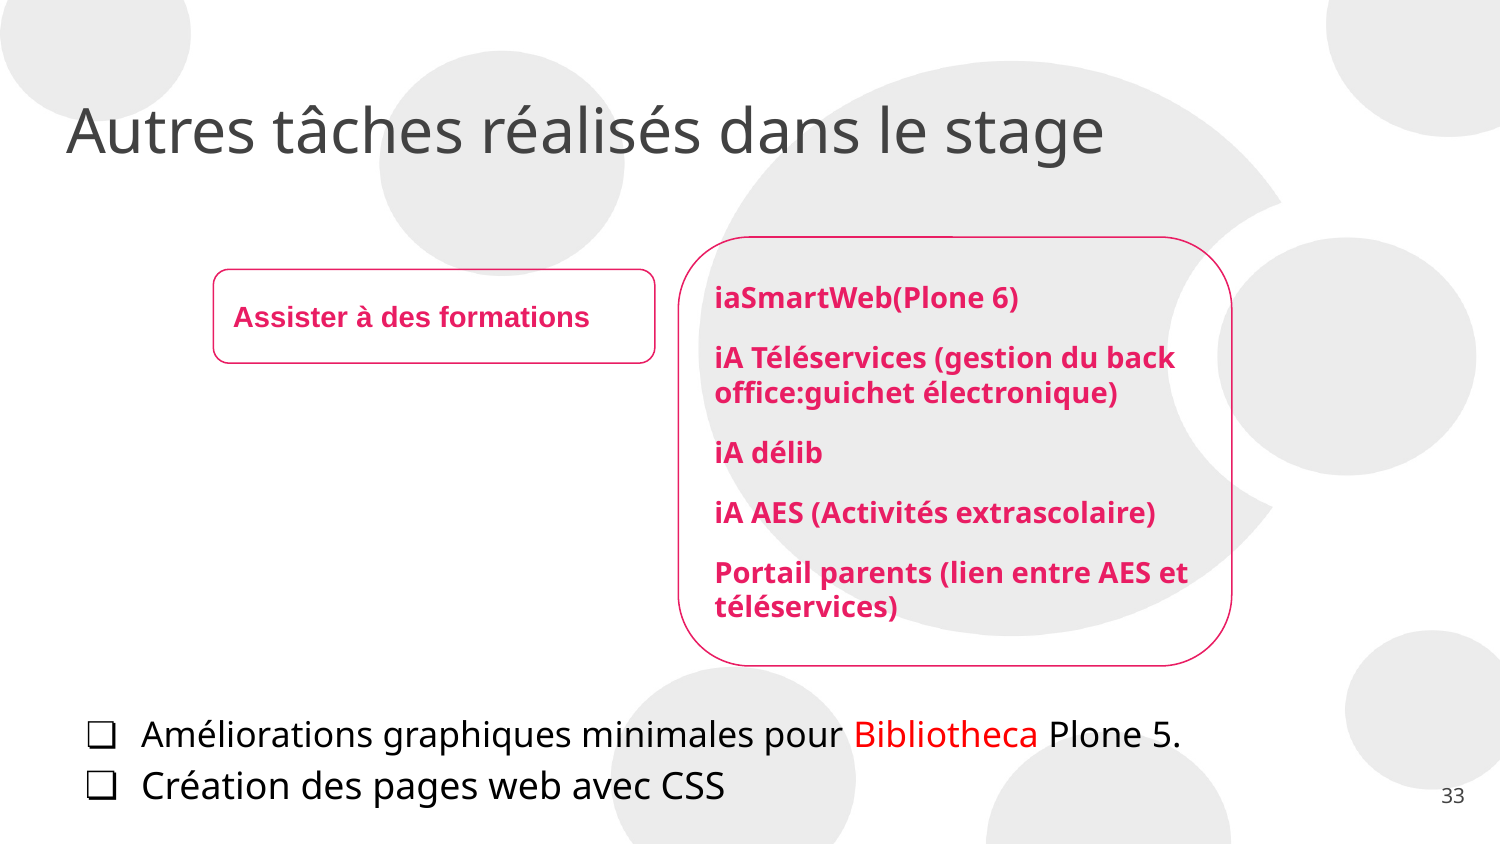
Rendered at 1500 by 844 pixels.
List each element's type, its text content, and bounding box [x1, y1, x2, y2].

text_box Assister à des formations [213, 269, 655, 364]
picture [0, 0, 1500, 844]
slide_number 33 [1449, 764, 1480, 830]
title Autres tâches réalisés dans le stage [51, 61, 1449, 182]
text_box iaSmartWeb(Plone 6) iA Téléservices (gestion du back office:guichet électronique) iA délib iA AES (Activités extrascolaire) Portail parents (lien entre AES et téléservices) [678, 236, 1232, 666]
list Améliorations graphiques minimales pour Bibliotheca Plone 5. Création des pages web avec CSS [51, 690, 1449, 844]
